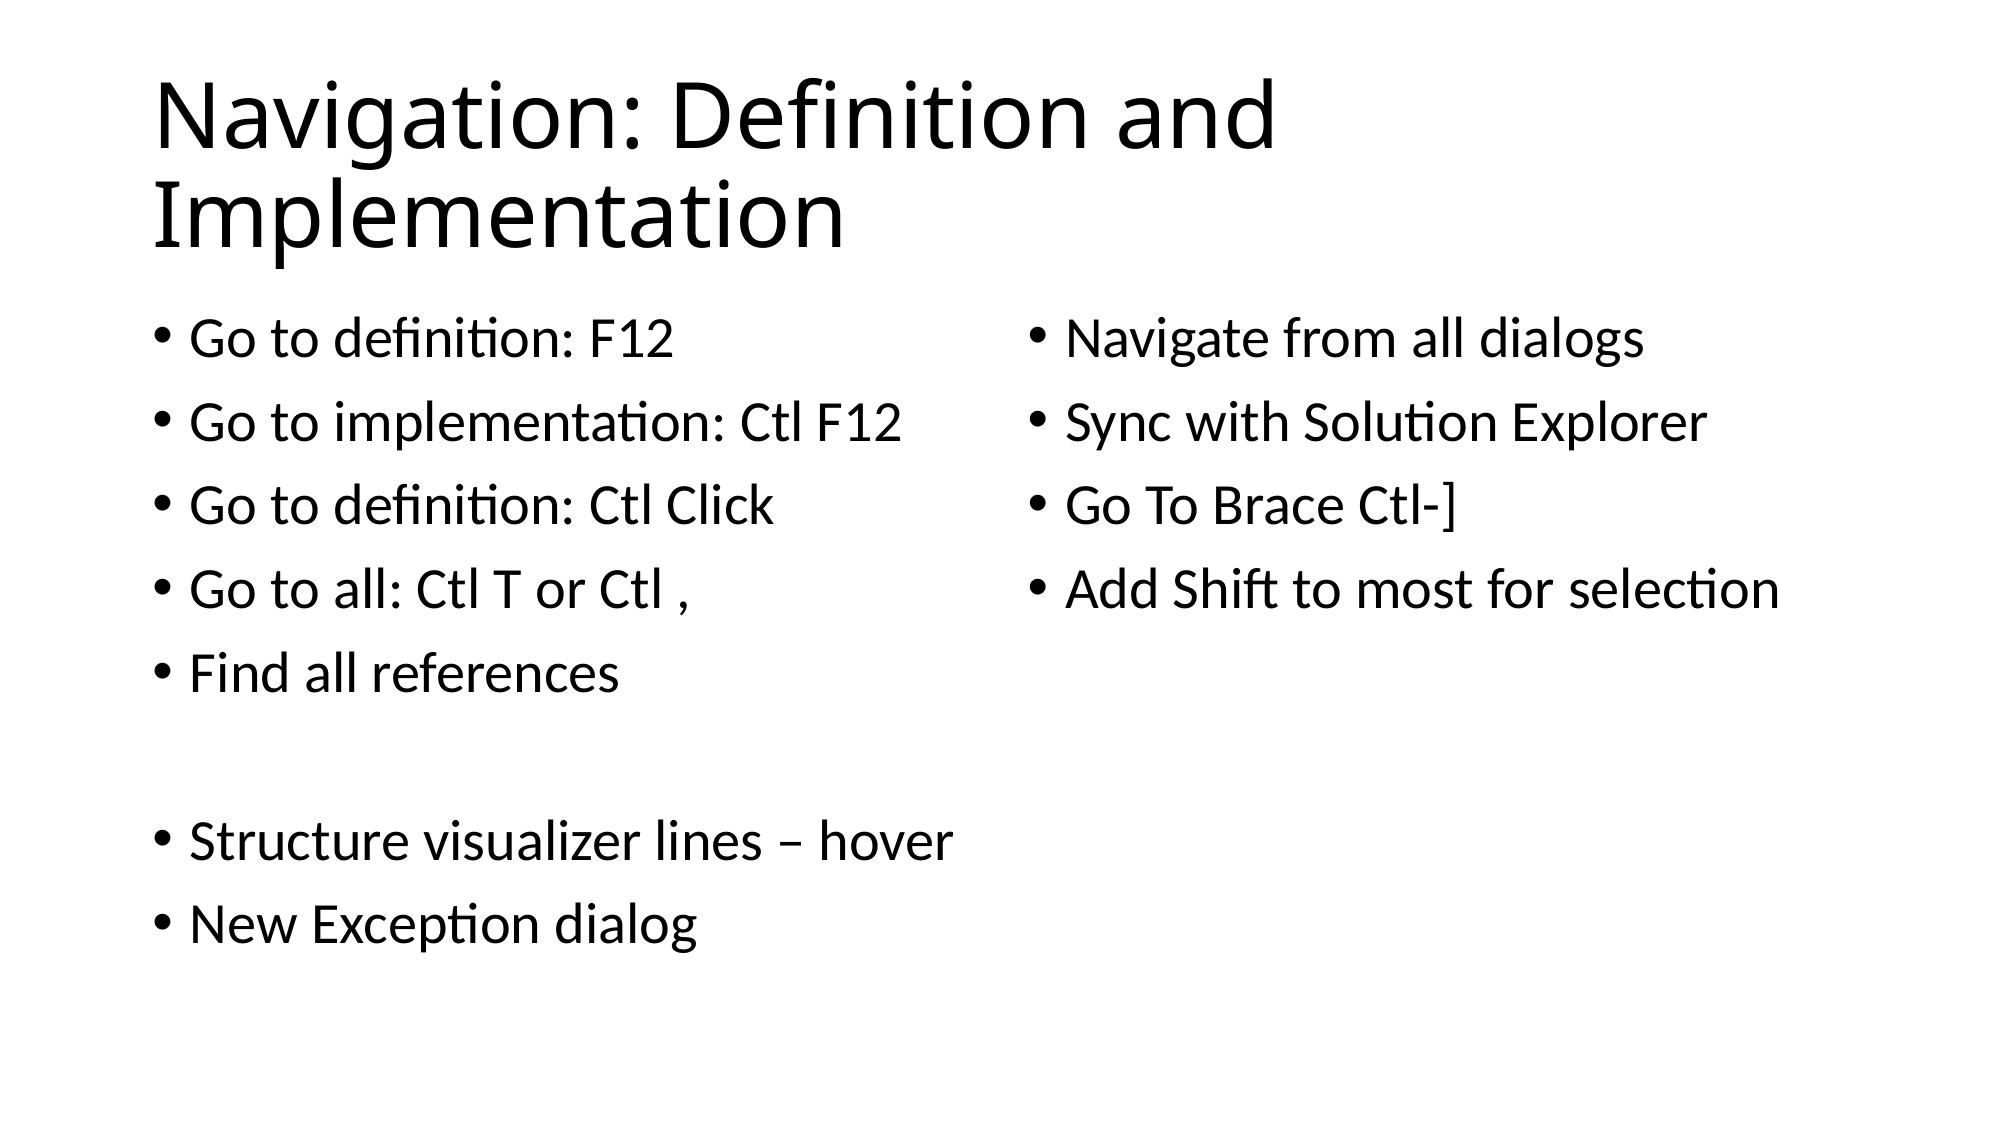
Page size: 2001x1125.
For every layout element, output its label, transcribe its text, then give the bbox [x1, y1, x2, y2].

title Navigation: Definition and Implementation [137, 59, 1863, 278]
list Go to definition: F12 Go to implementation: Ctl F12 Go to definition: Ctl Click Go to all: Ctl T or Ctl , Find all references Structure visualizer lines – hover New Exception dialog [137, 299, 988, 1014]
list Navigate from all dialogs Sync with Solution Explorer Go To Brace Ctl-] Add Shift to most for selection [1012, 299, 1863, 1014]
